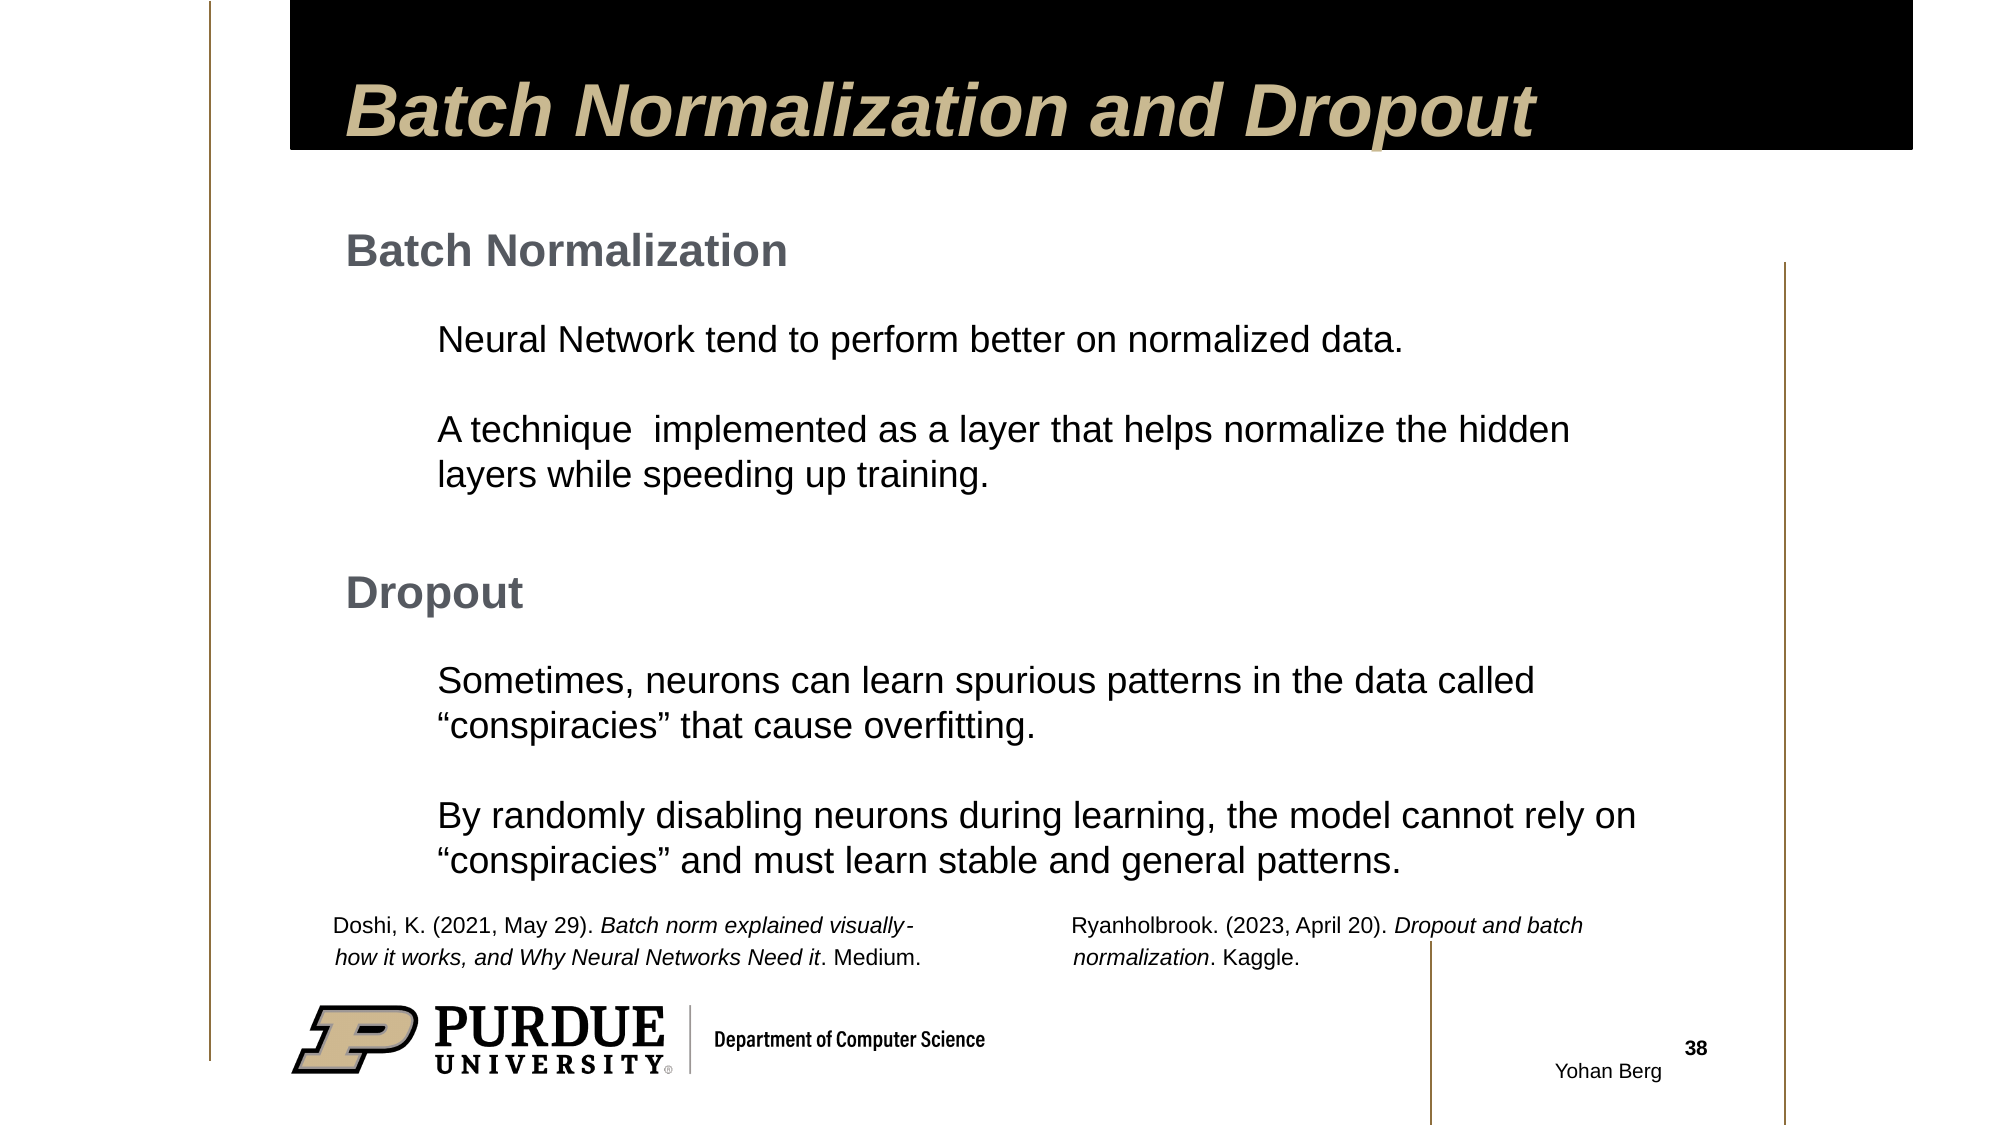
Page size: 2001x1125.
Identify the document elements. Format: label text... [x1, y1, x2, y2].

title Batch Normalization and Dropout [343, 69, 1659, 262]
text_box Ryanholbrook. (2023, April 20). Dropout and batch normalization. Kaggle. [999, 891, 1672, 985]
text_box Doshi, K. (2021, May 29). Batch norm explained visually - how it works, and Why Neural Networks Need it. Medium. [261, 891, 963, 985]
slide_number ‹#› [1657, 1017, 1737, 1078]
slide_number Yohan Berg [1433, 1040, 1678, 1101]
subtitle Batch Normalization [345, 220, 1657, 562]
list Sometimes, neurons can learn spurious patterns in the data called “conspiracies” that cause overfitting. By randomly disabling neurons during learning, the model cannot rely on “conspiracies” and must learn stable and general patterns. [437, 656, 1646, 888]
subtitle Dropout [345, 562, 1657, 1125]
list Neural Network tend to perform better on normalized data. A technique implemented as a layer that helps normalize the hidden layers while speeding up training. [437, 314, 1646, 546]
picture [291, 1002, 345, 1078]
